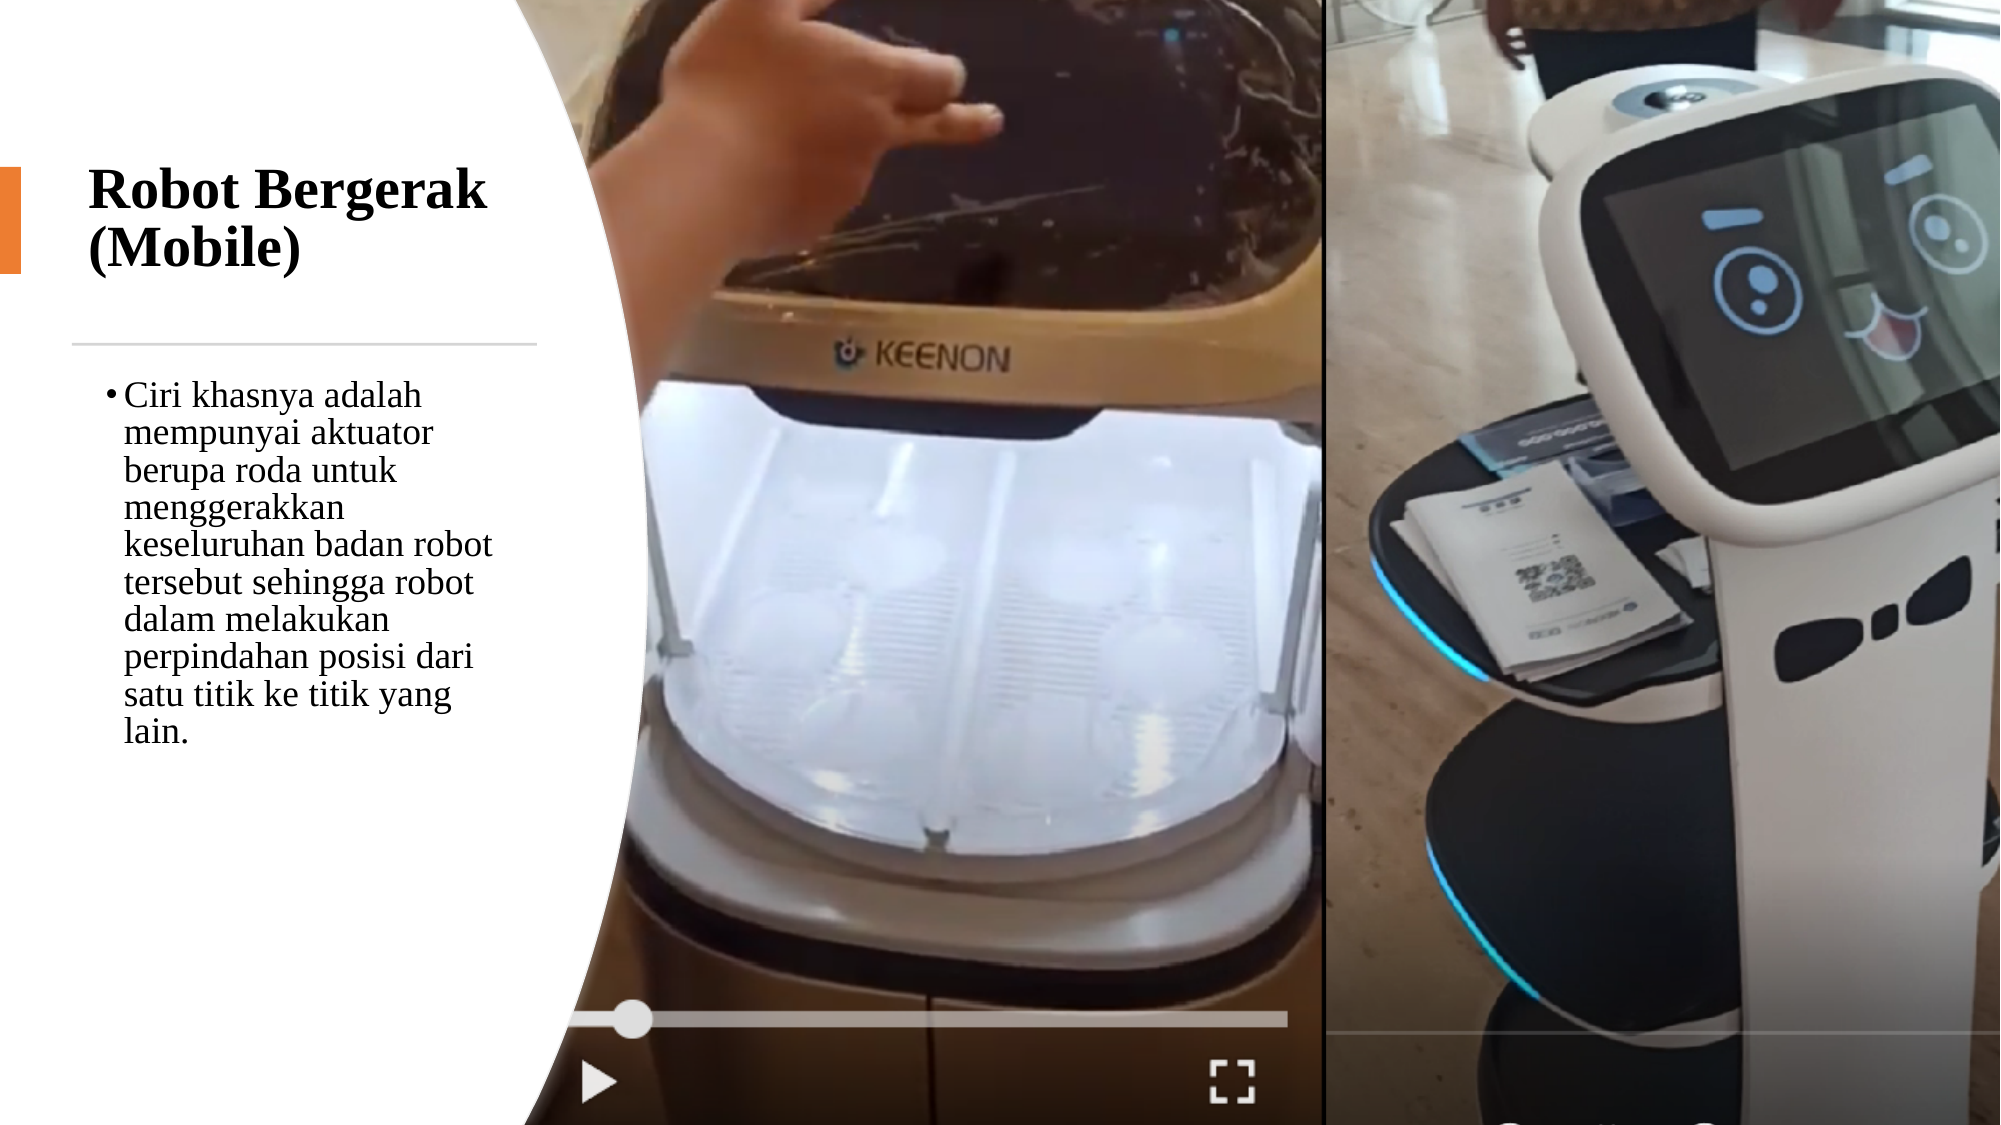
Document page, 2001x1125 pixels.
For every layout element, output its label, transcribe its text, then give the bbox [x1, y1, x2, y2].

picture [511, 0, 2000, 1125]
text_box [0, 166, 21, 274]
text_box [0, 0, 509, 1125]
text_box Robot Bergerak (Mobile) [73, 111, 506, 329]
text_box [71, 342, 506, 346]
text_box Ciri khasnya adalah mempunyai aktuator berupa roda untuk menggerakkan keseluruhan badan robot tersebut sehingga robot dalam melakukan perpindahan posisi dari satu titik ke titik yang lain. [73, 370, 506, 1014]
